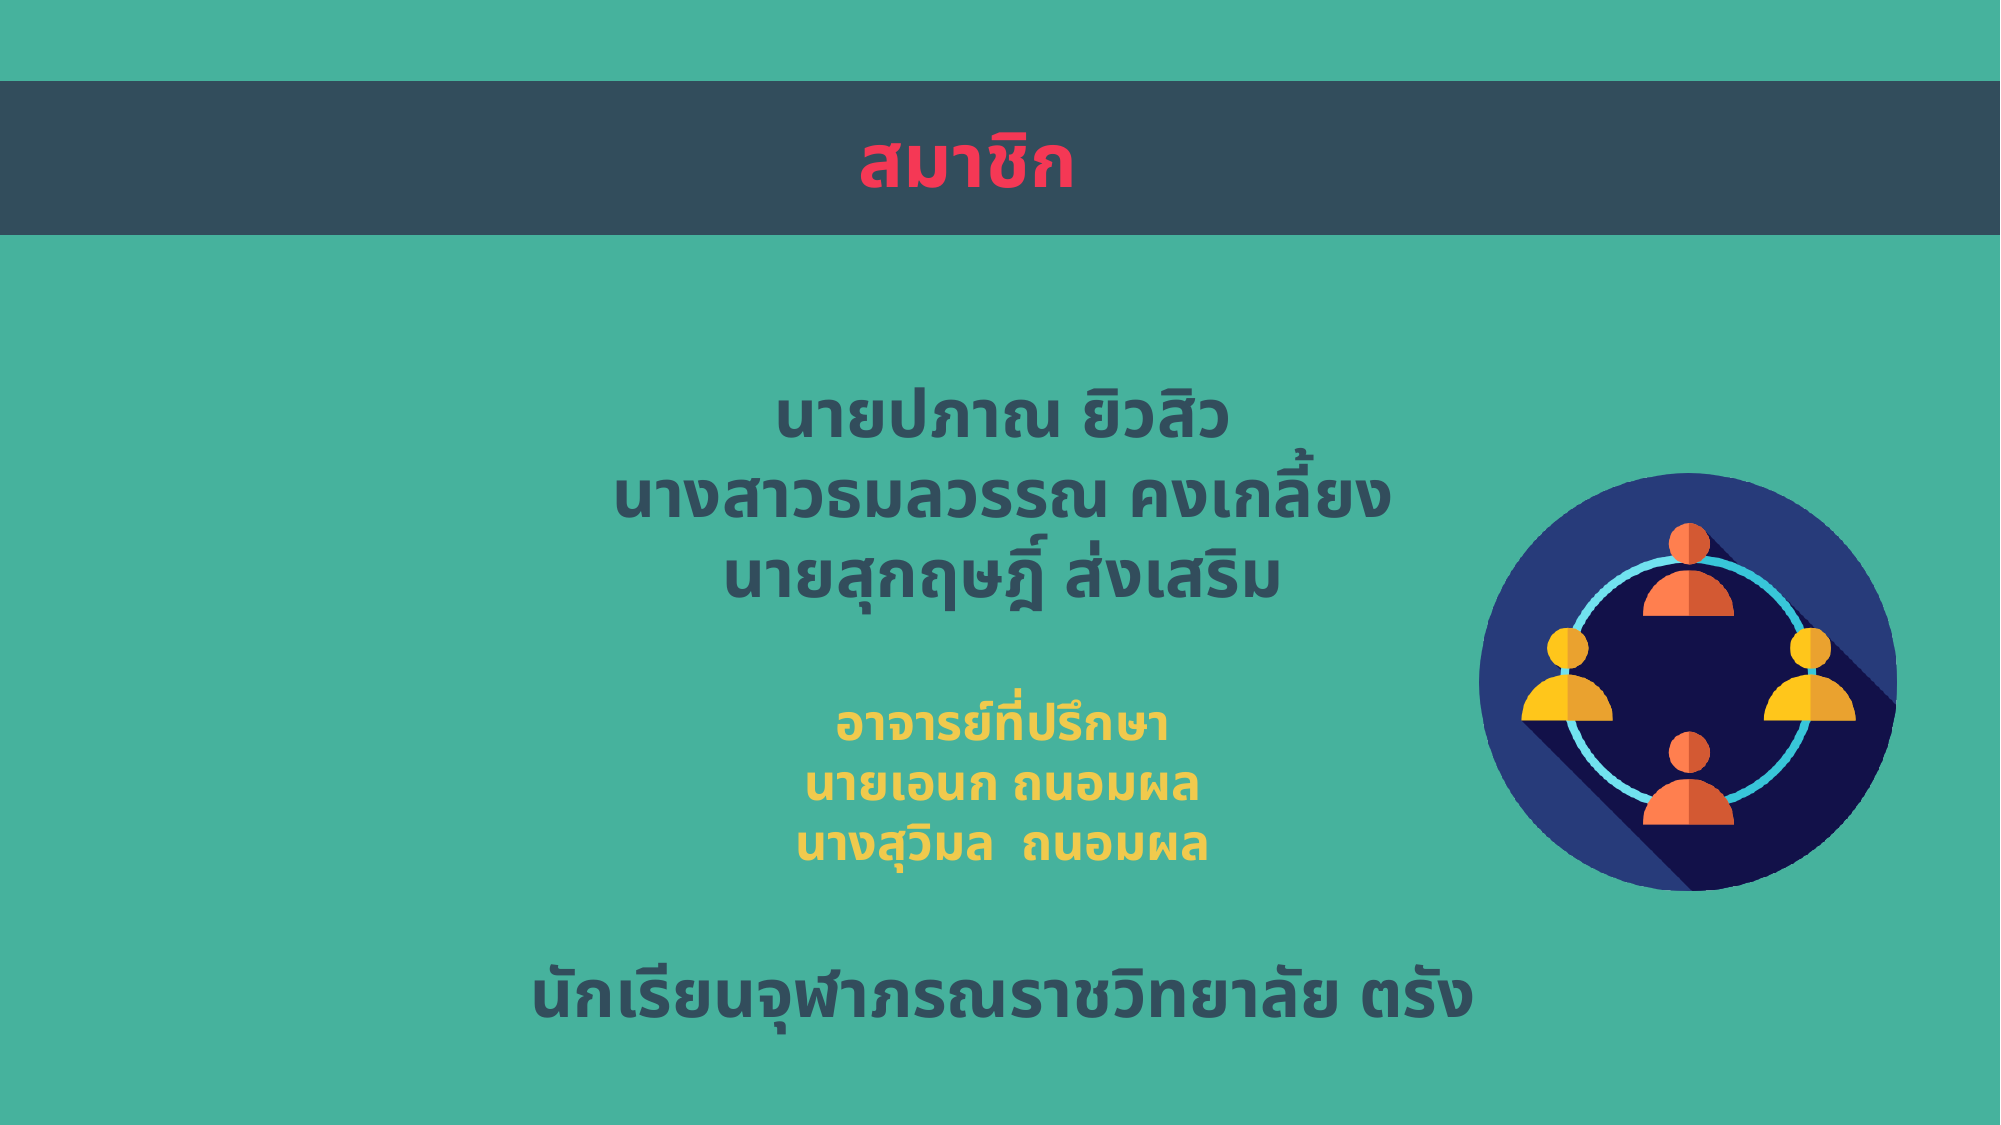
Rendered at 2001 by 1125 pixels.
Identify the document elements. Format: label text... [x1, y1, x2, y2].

text_box นายปภาณ ยิวสิว นางสาวธมลวรรณ คงเกลี้ยง นายสุกฤษฎิ์ ส่งเสริม อาจารย์ที่ปรึกษา นายเอนก ถนอมผล นางสุวิมล ถนอมผล นักเรียนจุฬาภรณราชวิทยาลัย ตรัง [176, 363, 1830, 1038]
picture [1479, 473, 1897, 891]
text_box สมาชิก [269, 104, 1667, 210]
text_box [0, 80, 2000, 236]
